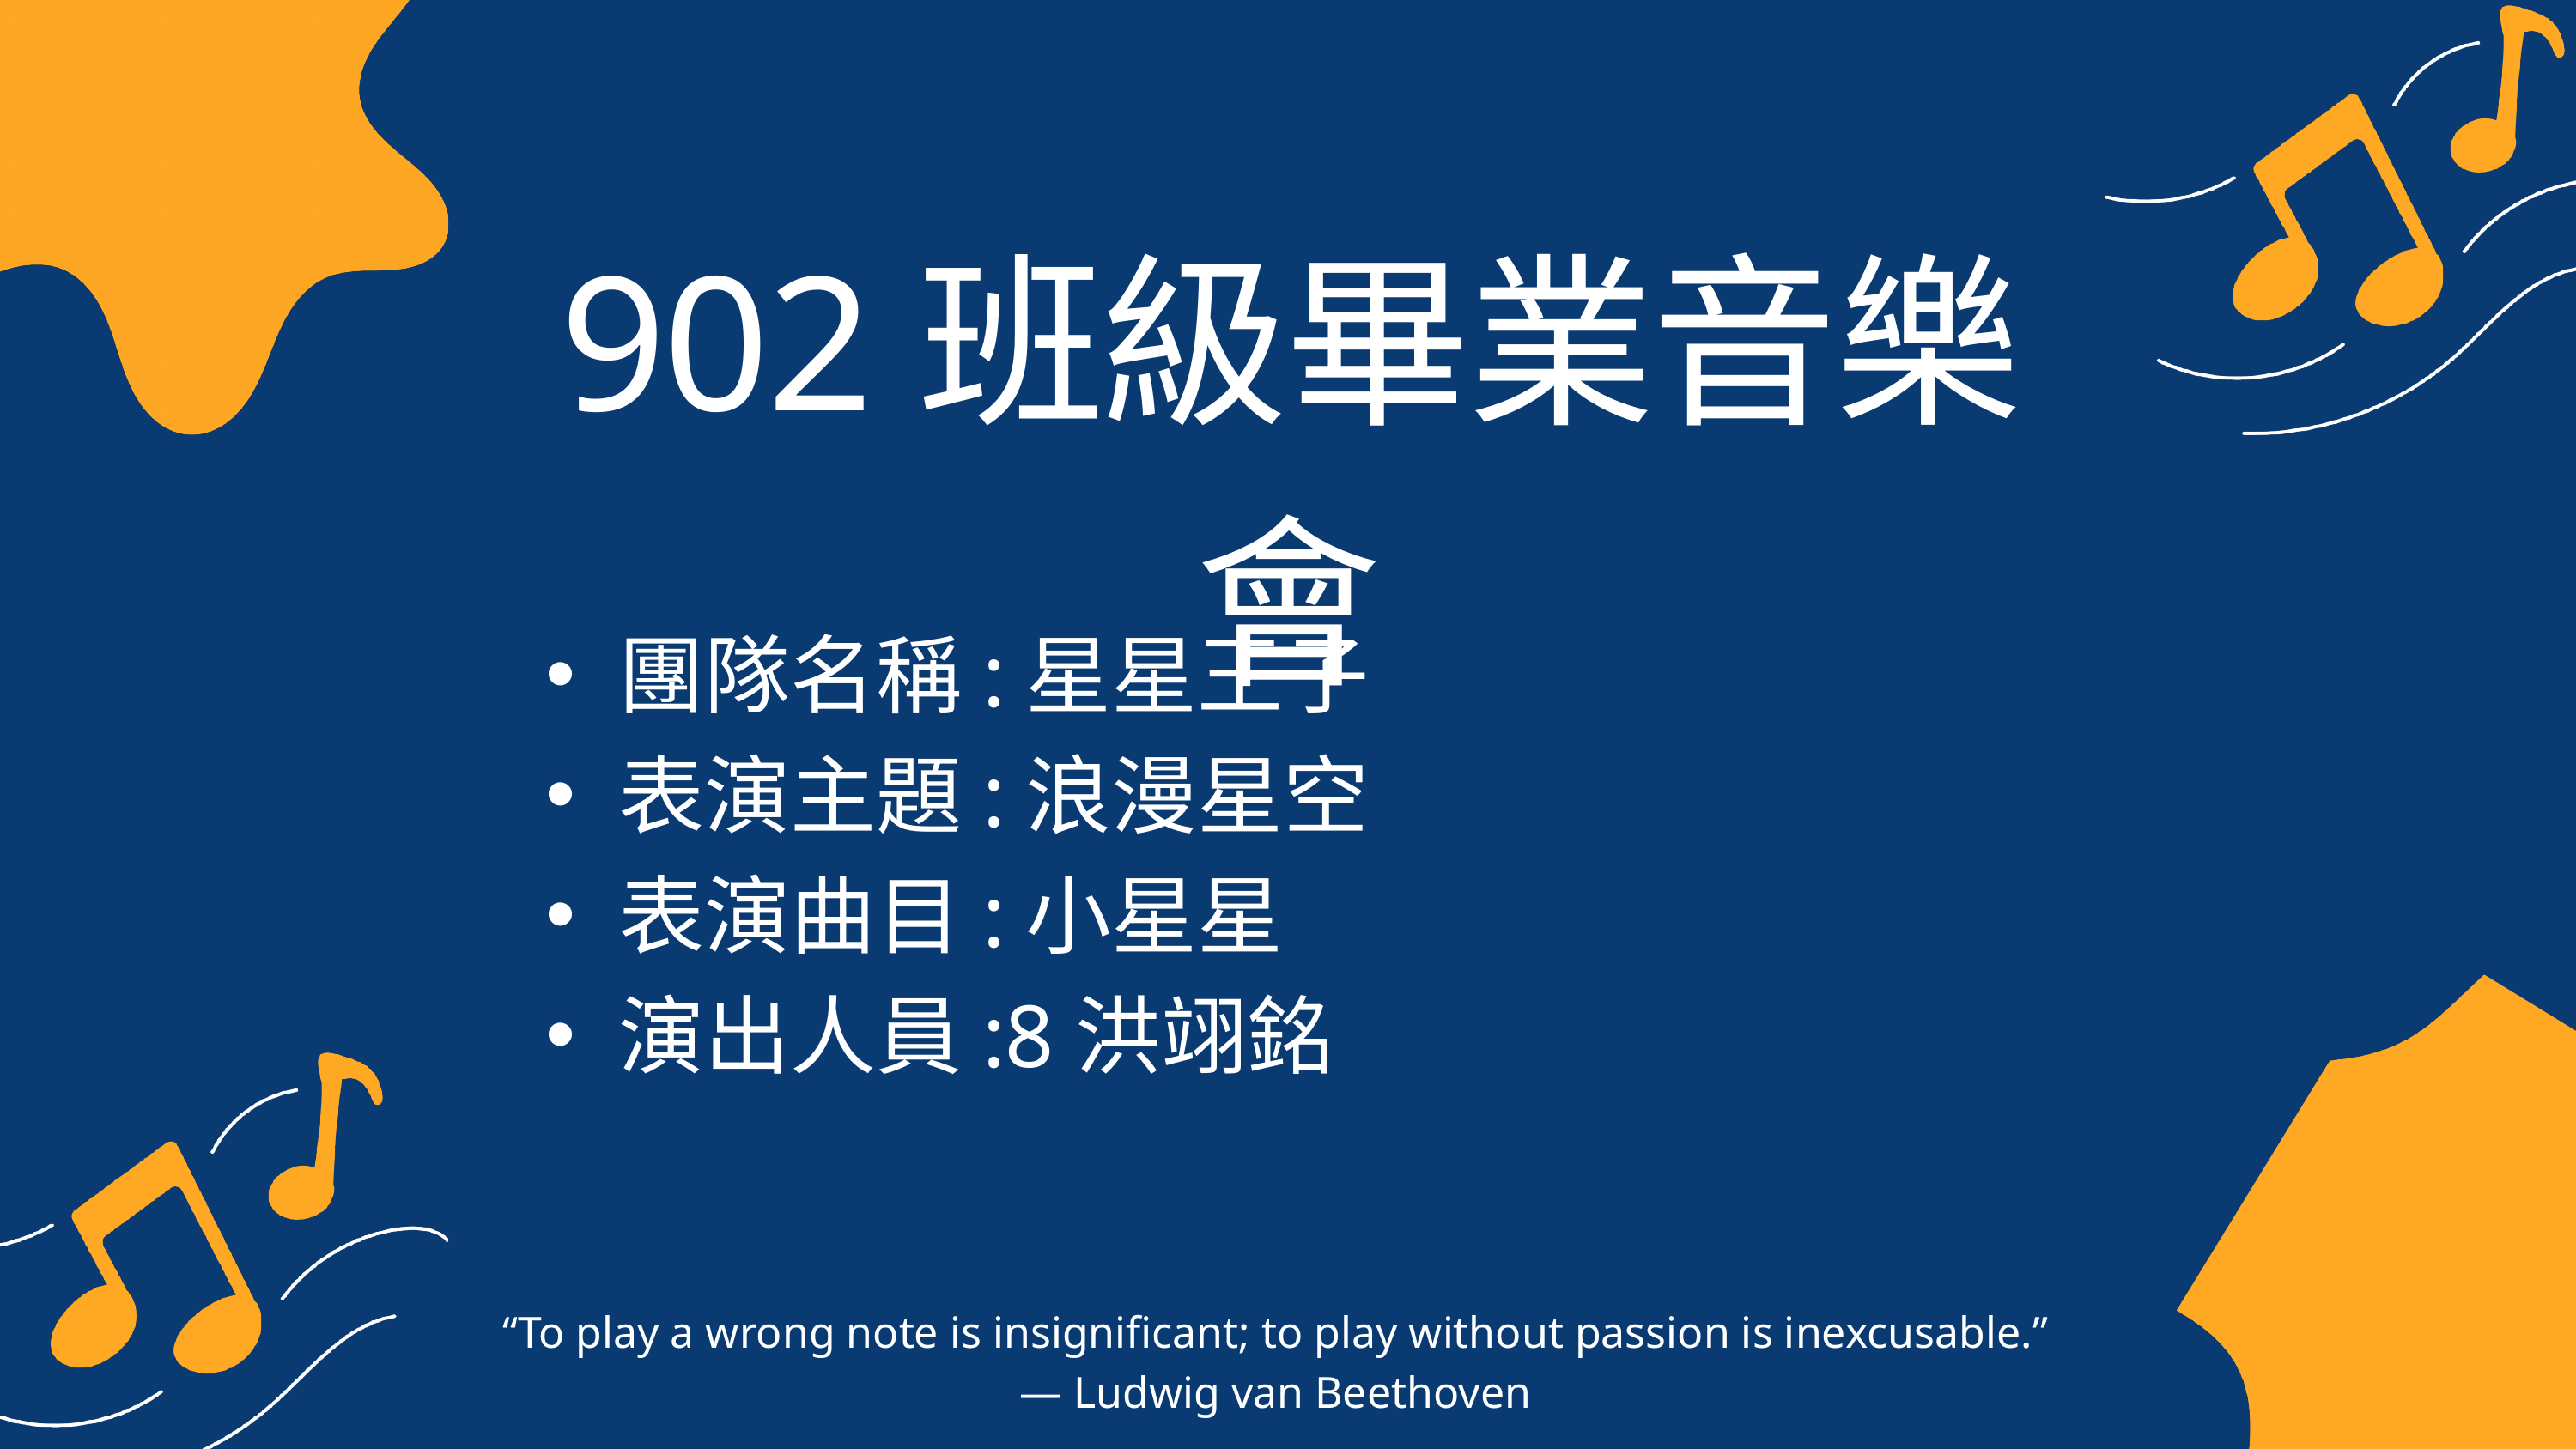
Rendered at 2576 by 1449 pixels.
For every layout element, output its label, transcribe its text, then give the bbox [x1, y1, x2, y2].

text_box 902班級畢業音樂會 [503, 187, 2075, 603]
text_box [0, 0, 449, 435]
text_box “To play a wrong note is insignificant; to play without passion is inexcusable.” — Ludwig van Beethoven [479, 1296, 2072, 1417]
text_box [2105, 0, 2576, 435]
text_box [0, 1046, 449, 1449]
text_box 團隊名稱:星星王子 表演主題:浪漫星空 表演曲目:小星星 演出人員:8洪翊銘 [472, 603, 2104, 1085]
text_box [2091, 929, 2576, 1449]
